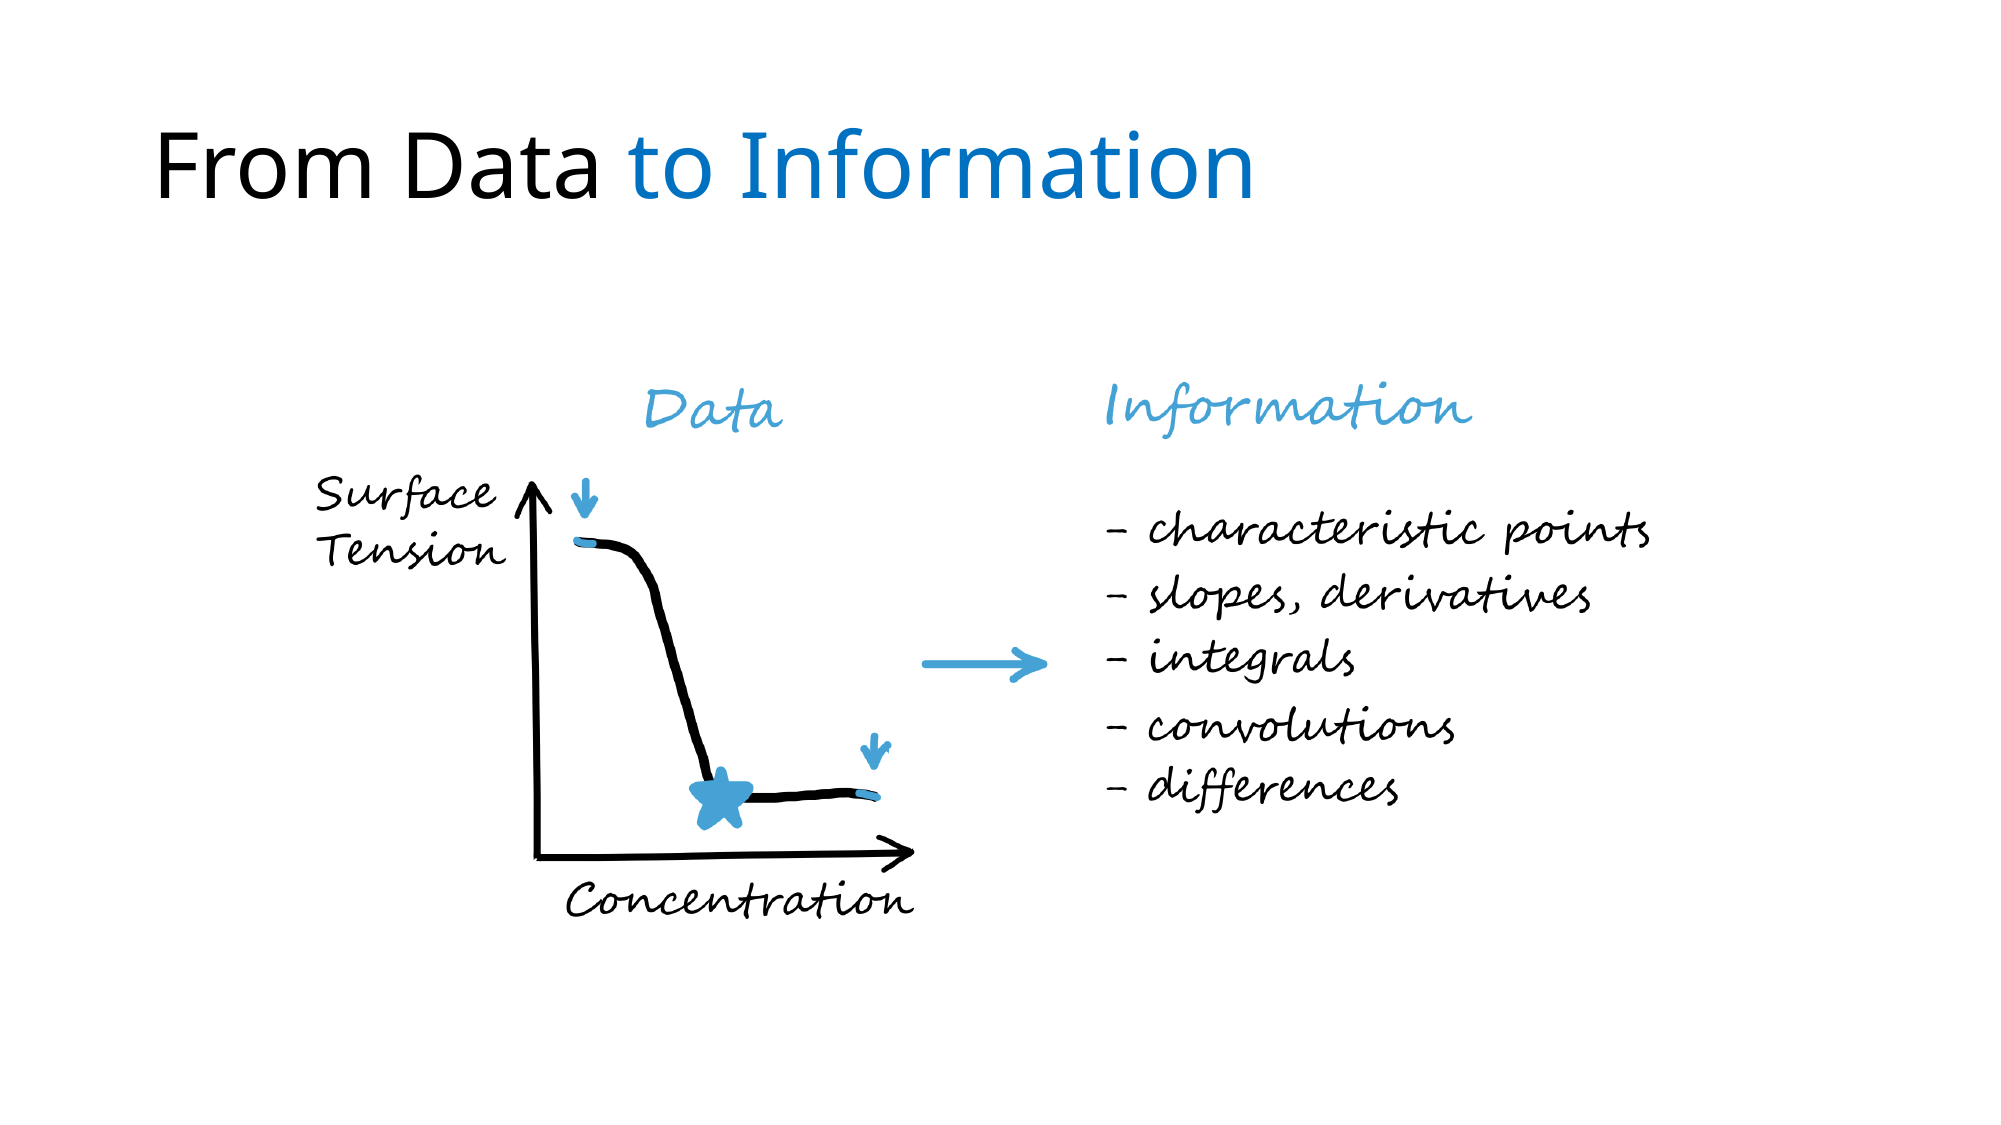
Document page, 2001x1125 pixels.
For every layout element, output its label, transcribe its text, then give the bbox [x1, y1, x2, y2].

title From Data to Information [137, 59, 1863, 278]
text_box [249, 330, 1751, 982]
